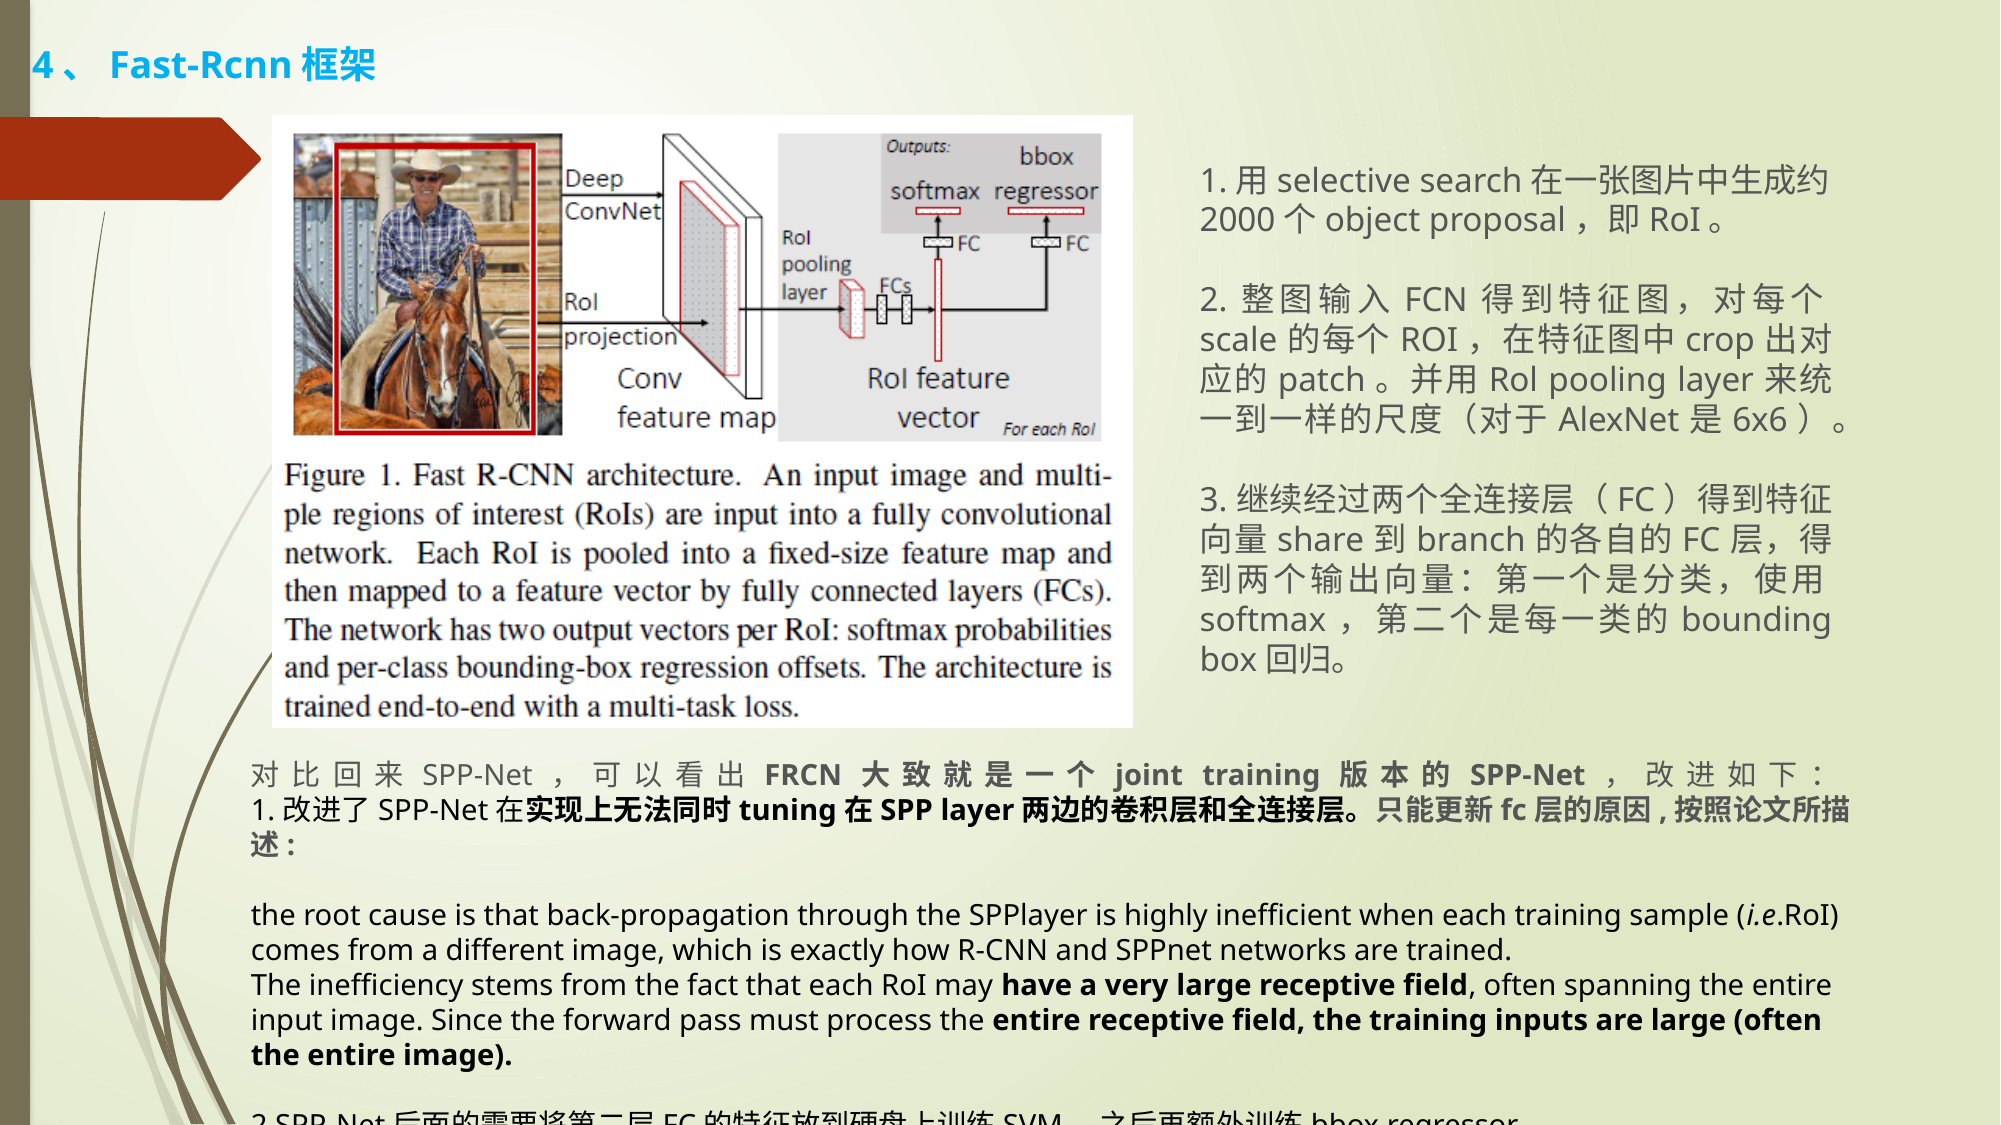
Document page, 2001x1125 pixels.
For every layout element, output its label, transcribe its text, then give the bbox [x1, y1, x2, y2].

text_box 1.用selective search在一张图片中生成约2000个object proposal，即RoI。 2.整图输入FCN得到特征图，对每个scale的每个ROI，在特征图中crop出对应的patch。并用Rol pooling layer来统一到一样的尺度（对于AlexNet是6x6）。 3.继续经过两个全连接层（FC）得到特征向量share到branch的各自的FC层，得到两个输出向量：第一个是分类，使用softmax，第二个是每一类的bounding box回归。 [1184, 151, 1848, 685]
picture [271, 114, 1134, 728]
text_box 对比回来SPP-Net，可以看出FRCN大致就是一个joint training版本的SPP-Net，改进如下： 1.改进了SPP-Net在实现上无法同时tuning在SPP layer两边的卷积层和全连接层。只能更新fc层的原因,按照论文所描述: the root cause is that back-propagation through the SPPlayer is highly inefficient when each training sample (i.e.RoI) comes from a different image, which is exactly how R-CNN and SPPnet networks are trained. The inefficiency stems from the fact that each RoI may have a very large receptive field, often spanning the entire input image. Since the forward pass must process the entire receptive field, the training inputs are large (often the entire image). 2.SPP-Net后面的需要将第二层FC的特征放到硬盘上训练SVM，之后再额外训练bbox regressor。 [235, 749, 1866, 1125]
text_box 4、Fast-Rcnn框架 [17, 33, 392, 93]
